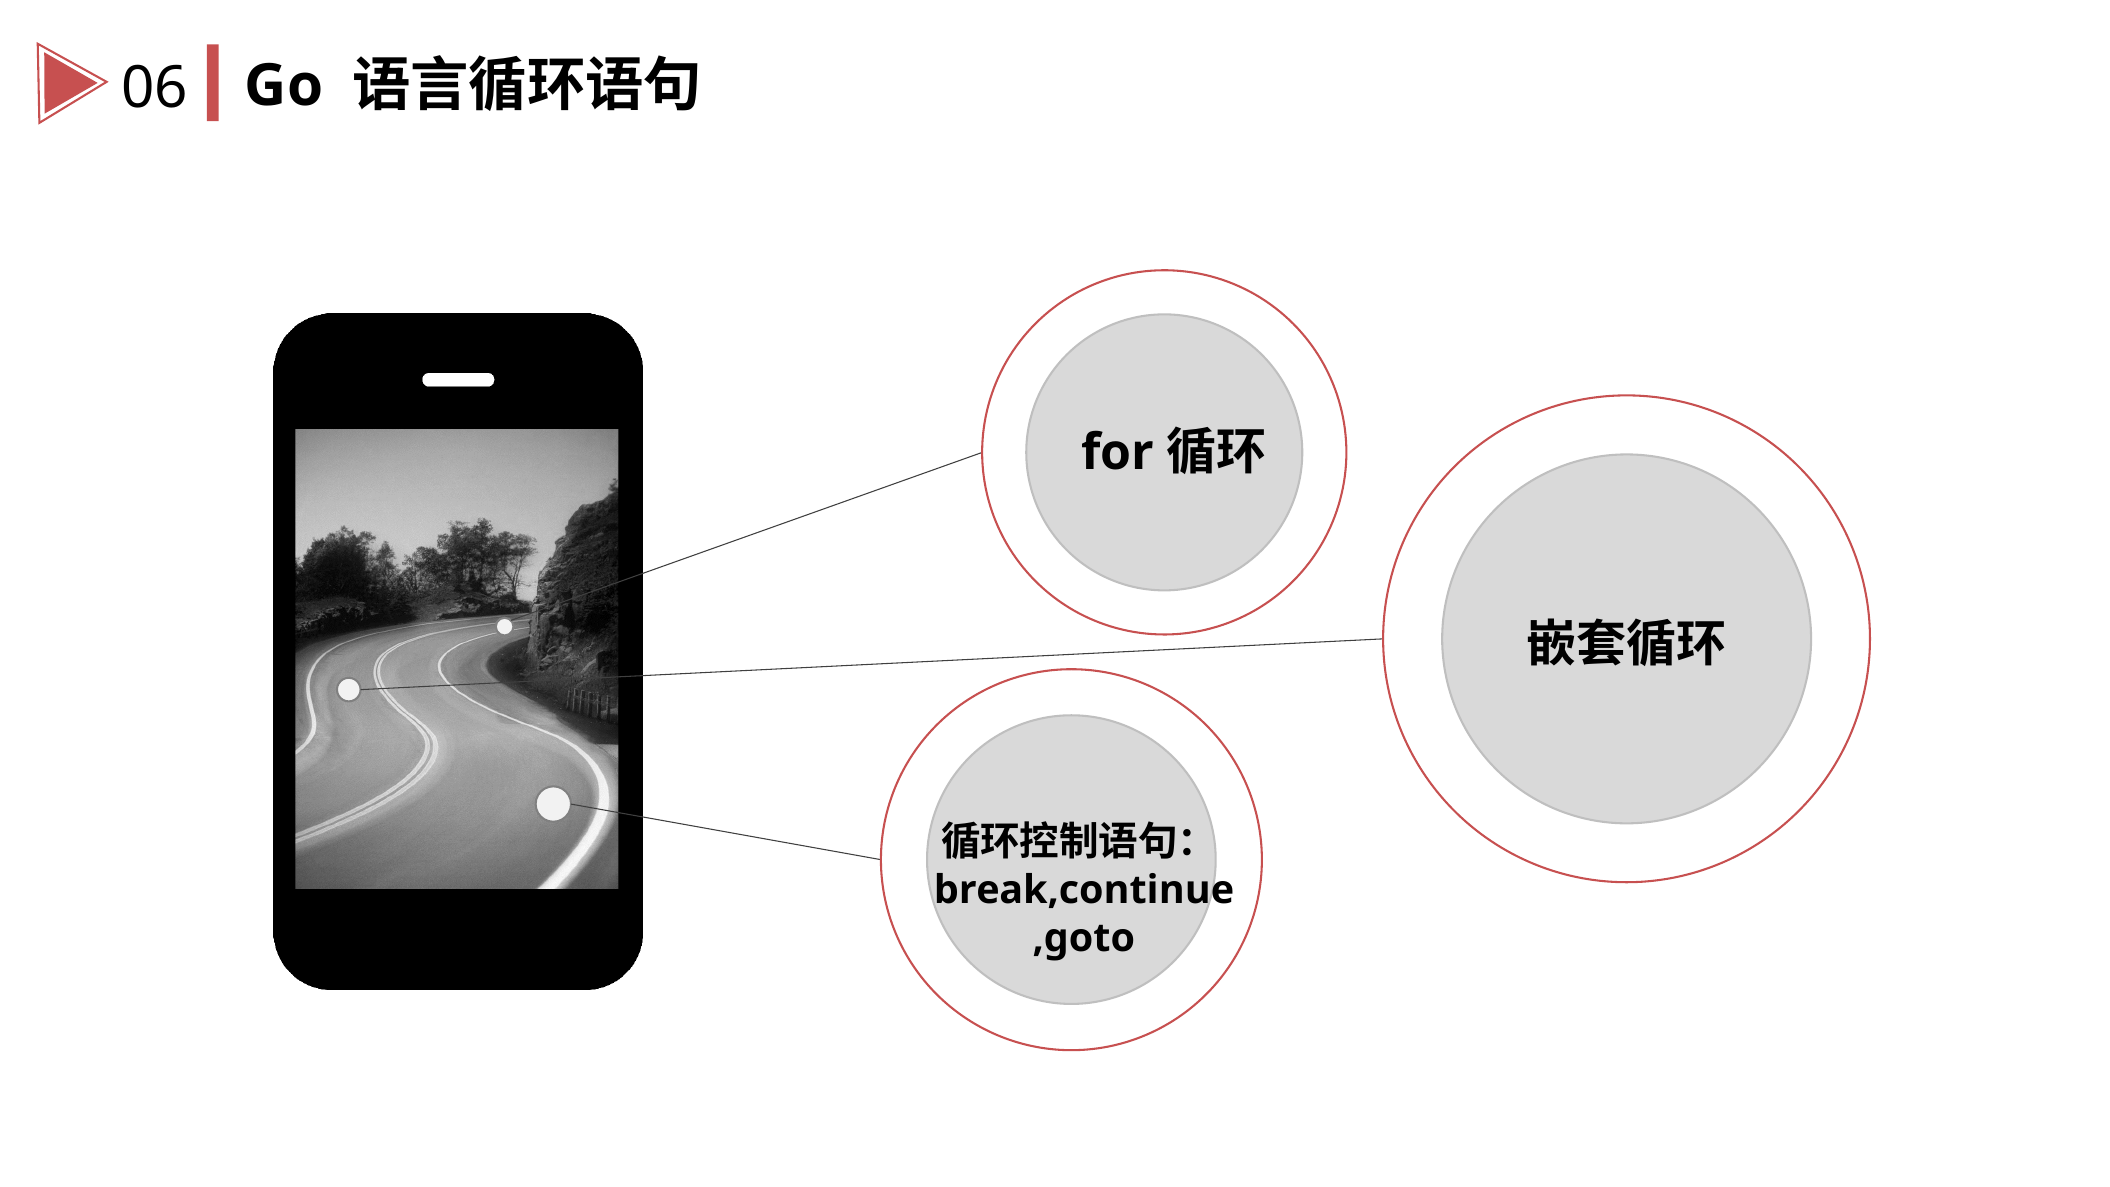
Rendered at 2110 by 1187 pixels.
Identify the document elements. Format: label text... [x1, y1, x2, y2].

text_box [571, 804, 880, 860]
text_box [982, 270, 1347, 635]
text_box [1383, 395, 1870, 883]
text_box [360, 638, 1383, 690]
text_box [28, 42, 108, 120]
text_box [273, 313, 643, 990]
text_box Go 语言循环语句 [229, 39, 1073, 125]
text_box 06 [106, 41, 219, 127]
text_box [510, 452, 982, 621]
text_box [880, 669, 1262, 1051]
